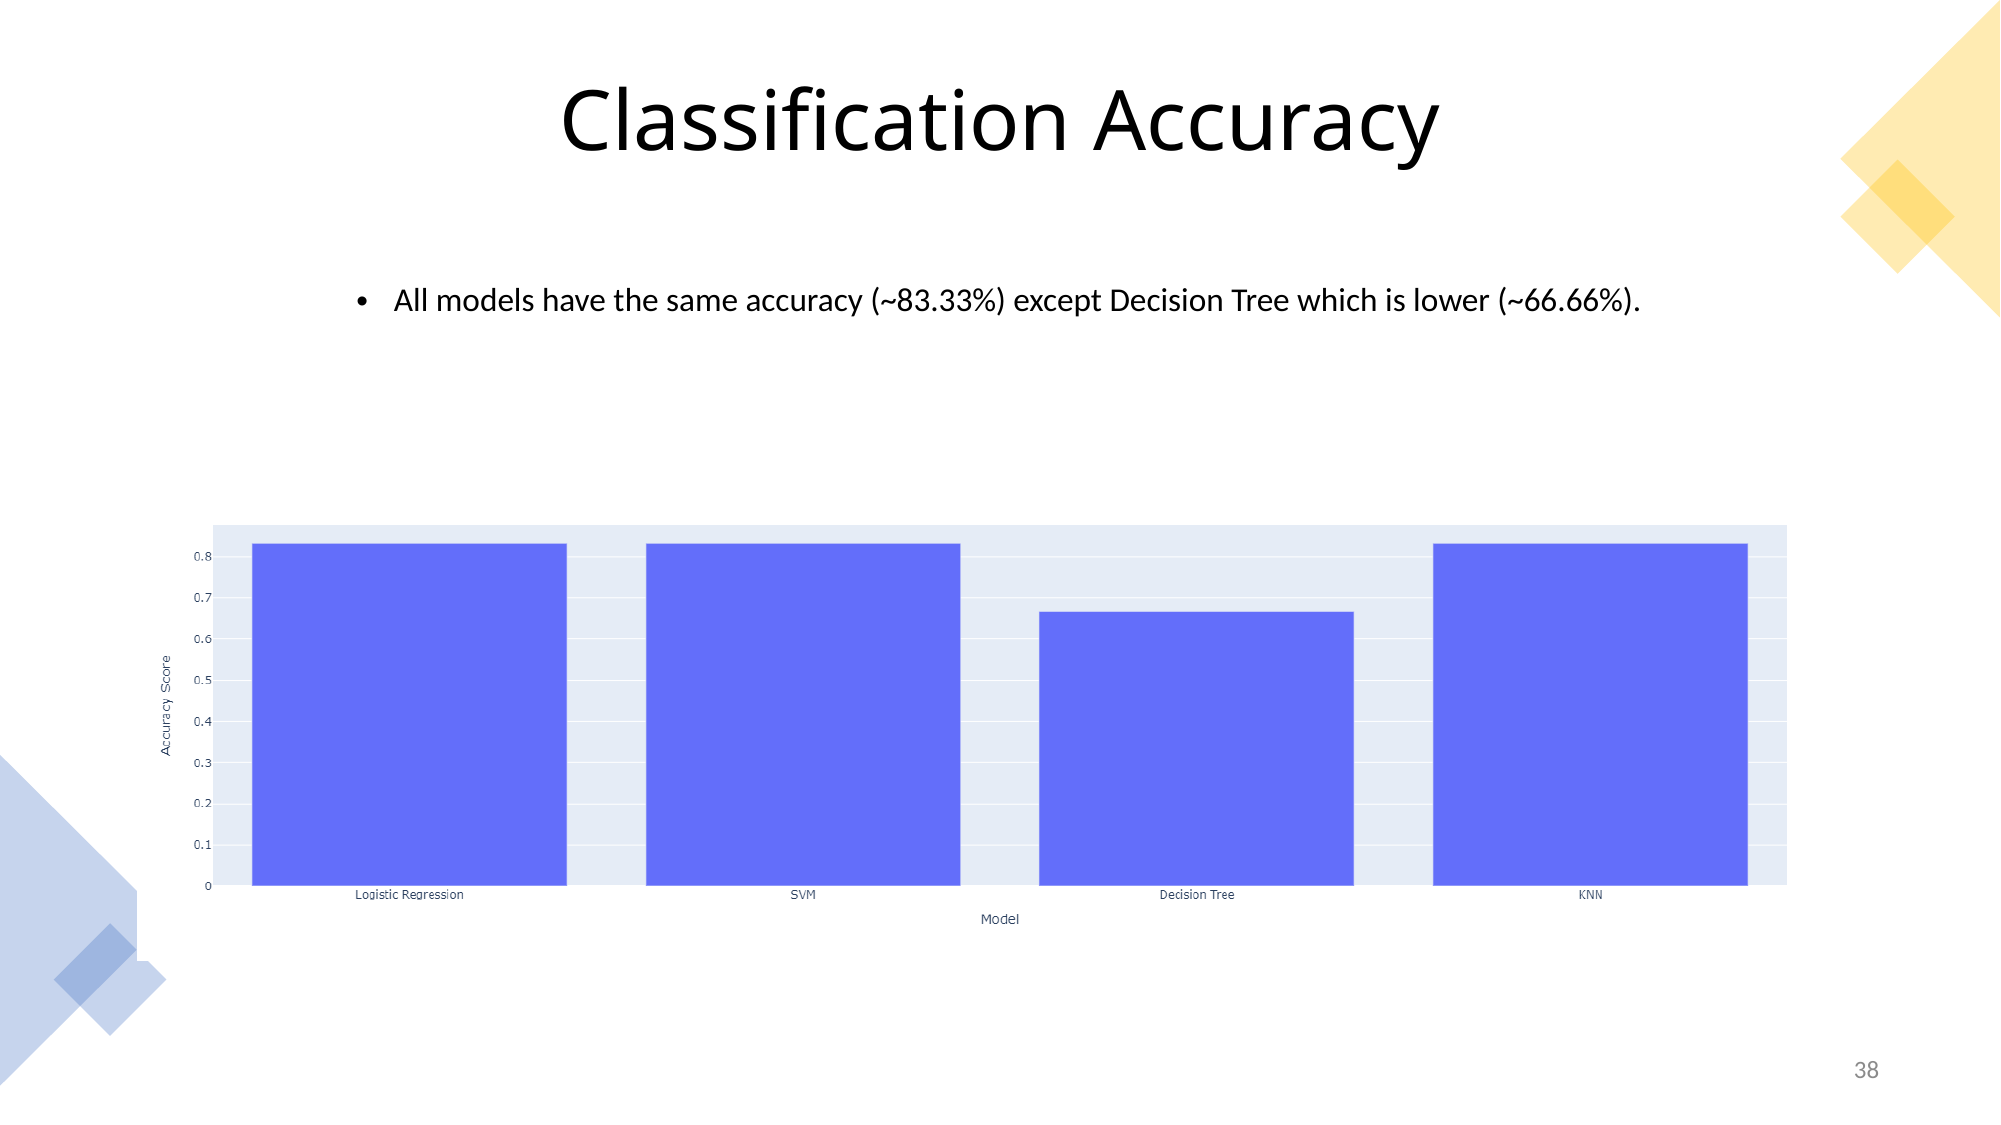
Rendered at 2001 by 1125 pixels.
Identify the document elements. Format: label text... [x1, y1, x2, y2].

picture [136, 468, 1862, 961]
text_box [0, 0, 2000, 1125]
text_box All models have the same accuracy (~83.33%) except Decision Tree which is lower (~66.66%). [165, 239, 1835, 366]
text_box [1840, 0, 2000, 318]
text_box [0, 754, 167, 1086]
text_box Classification Accuracy [165, 28, 1835, 211]
slide_number 38 [1444, 1042, 1895, 1103]
